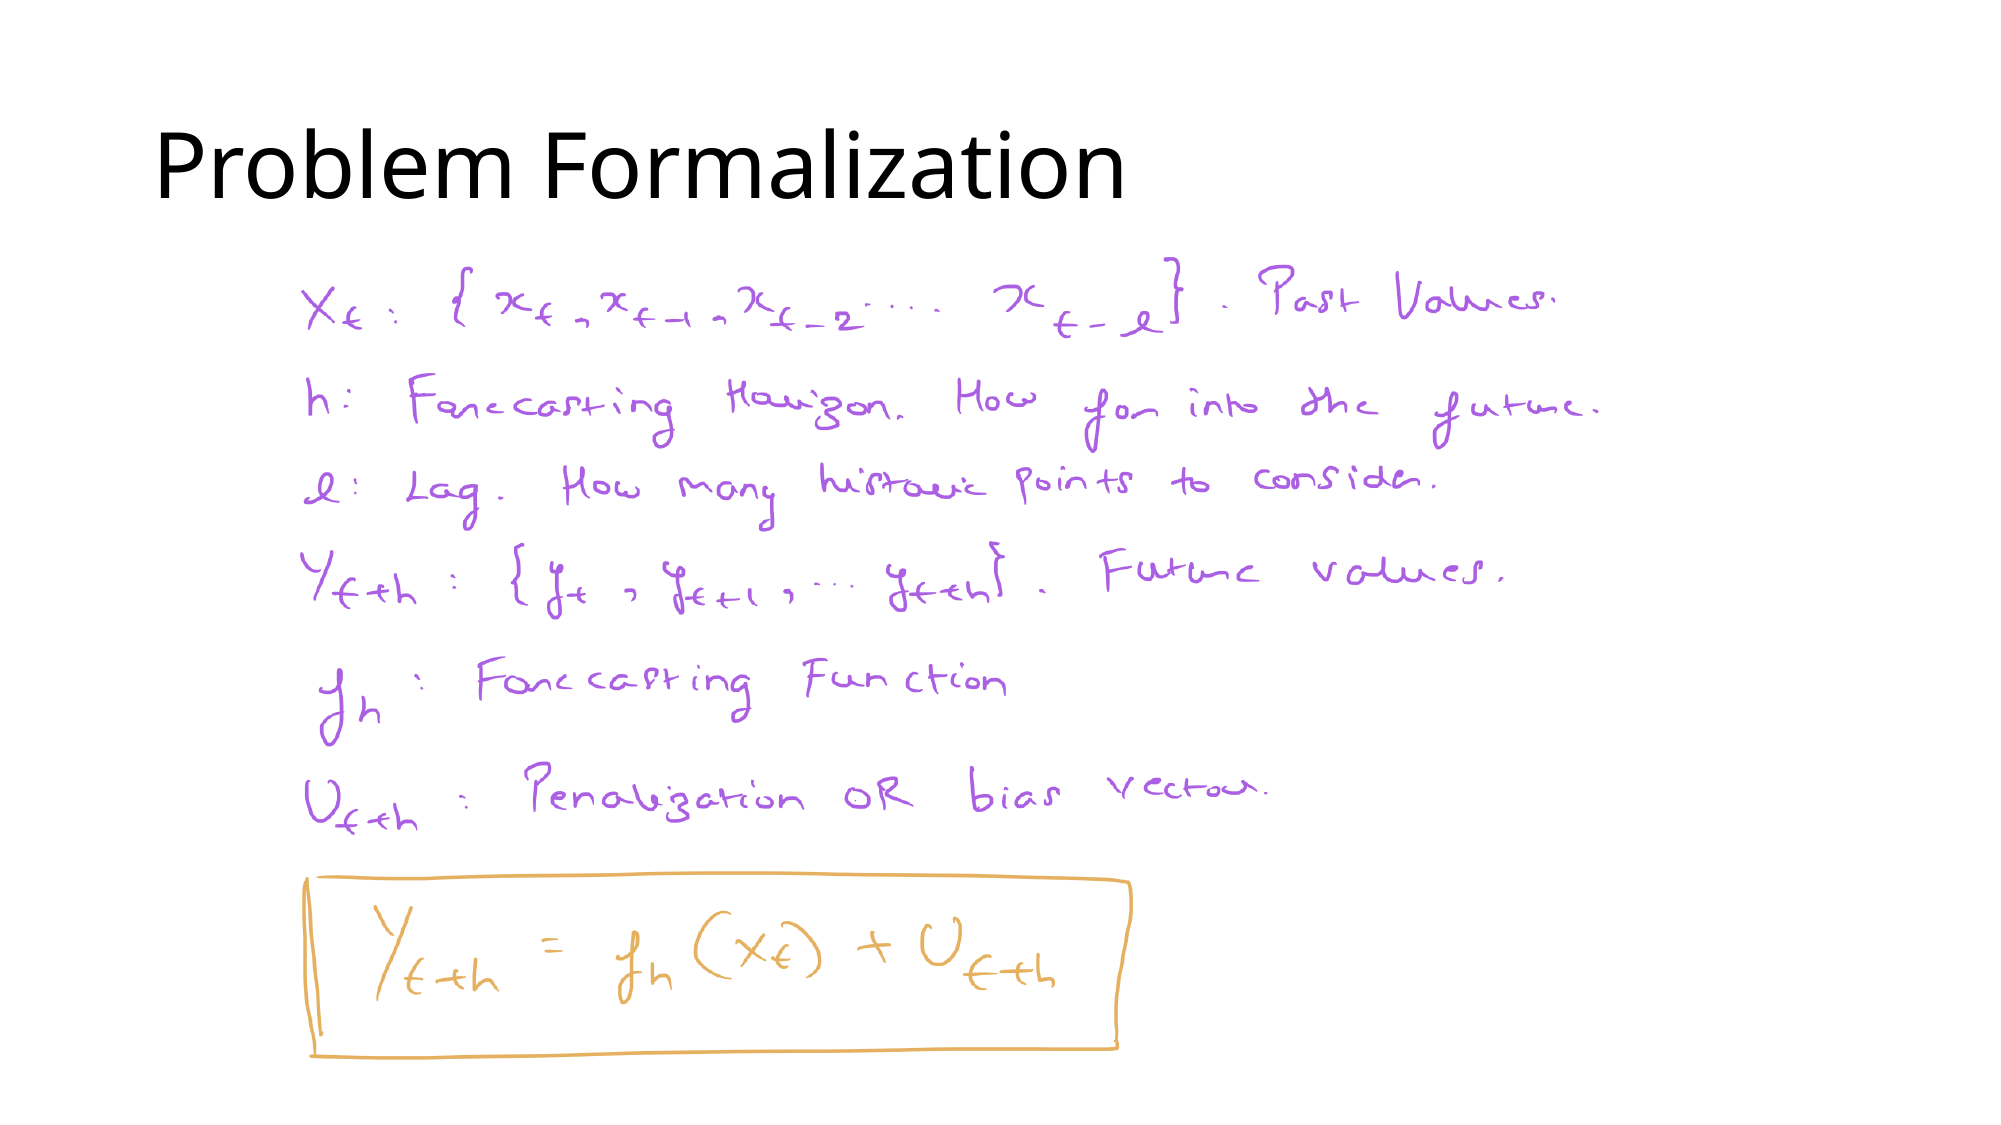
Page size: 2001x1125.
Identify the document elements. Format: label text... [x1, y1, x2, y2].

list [293, 250, 1606, 1066]
title Problem Formalization [137, 59, 1863, 278]
